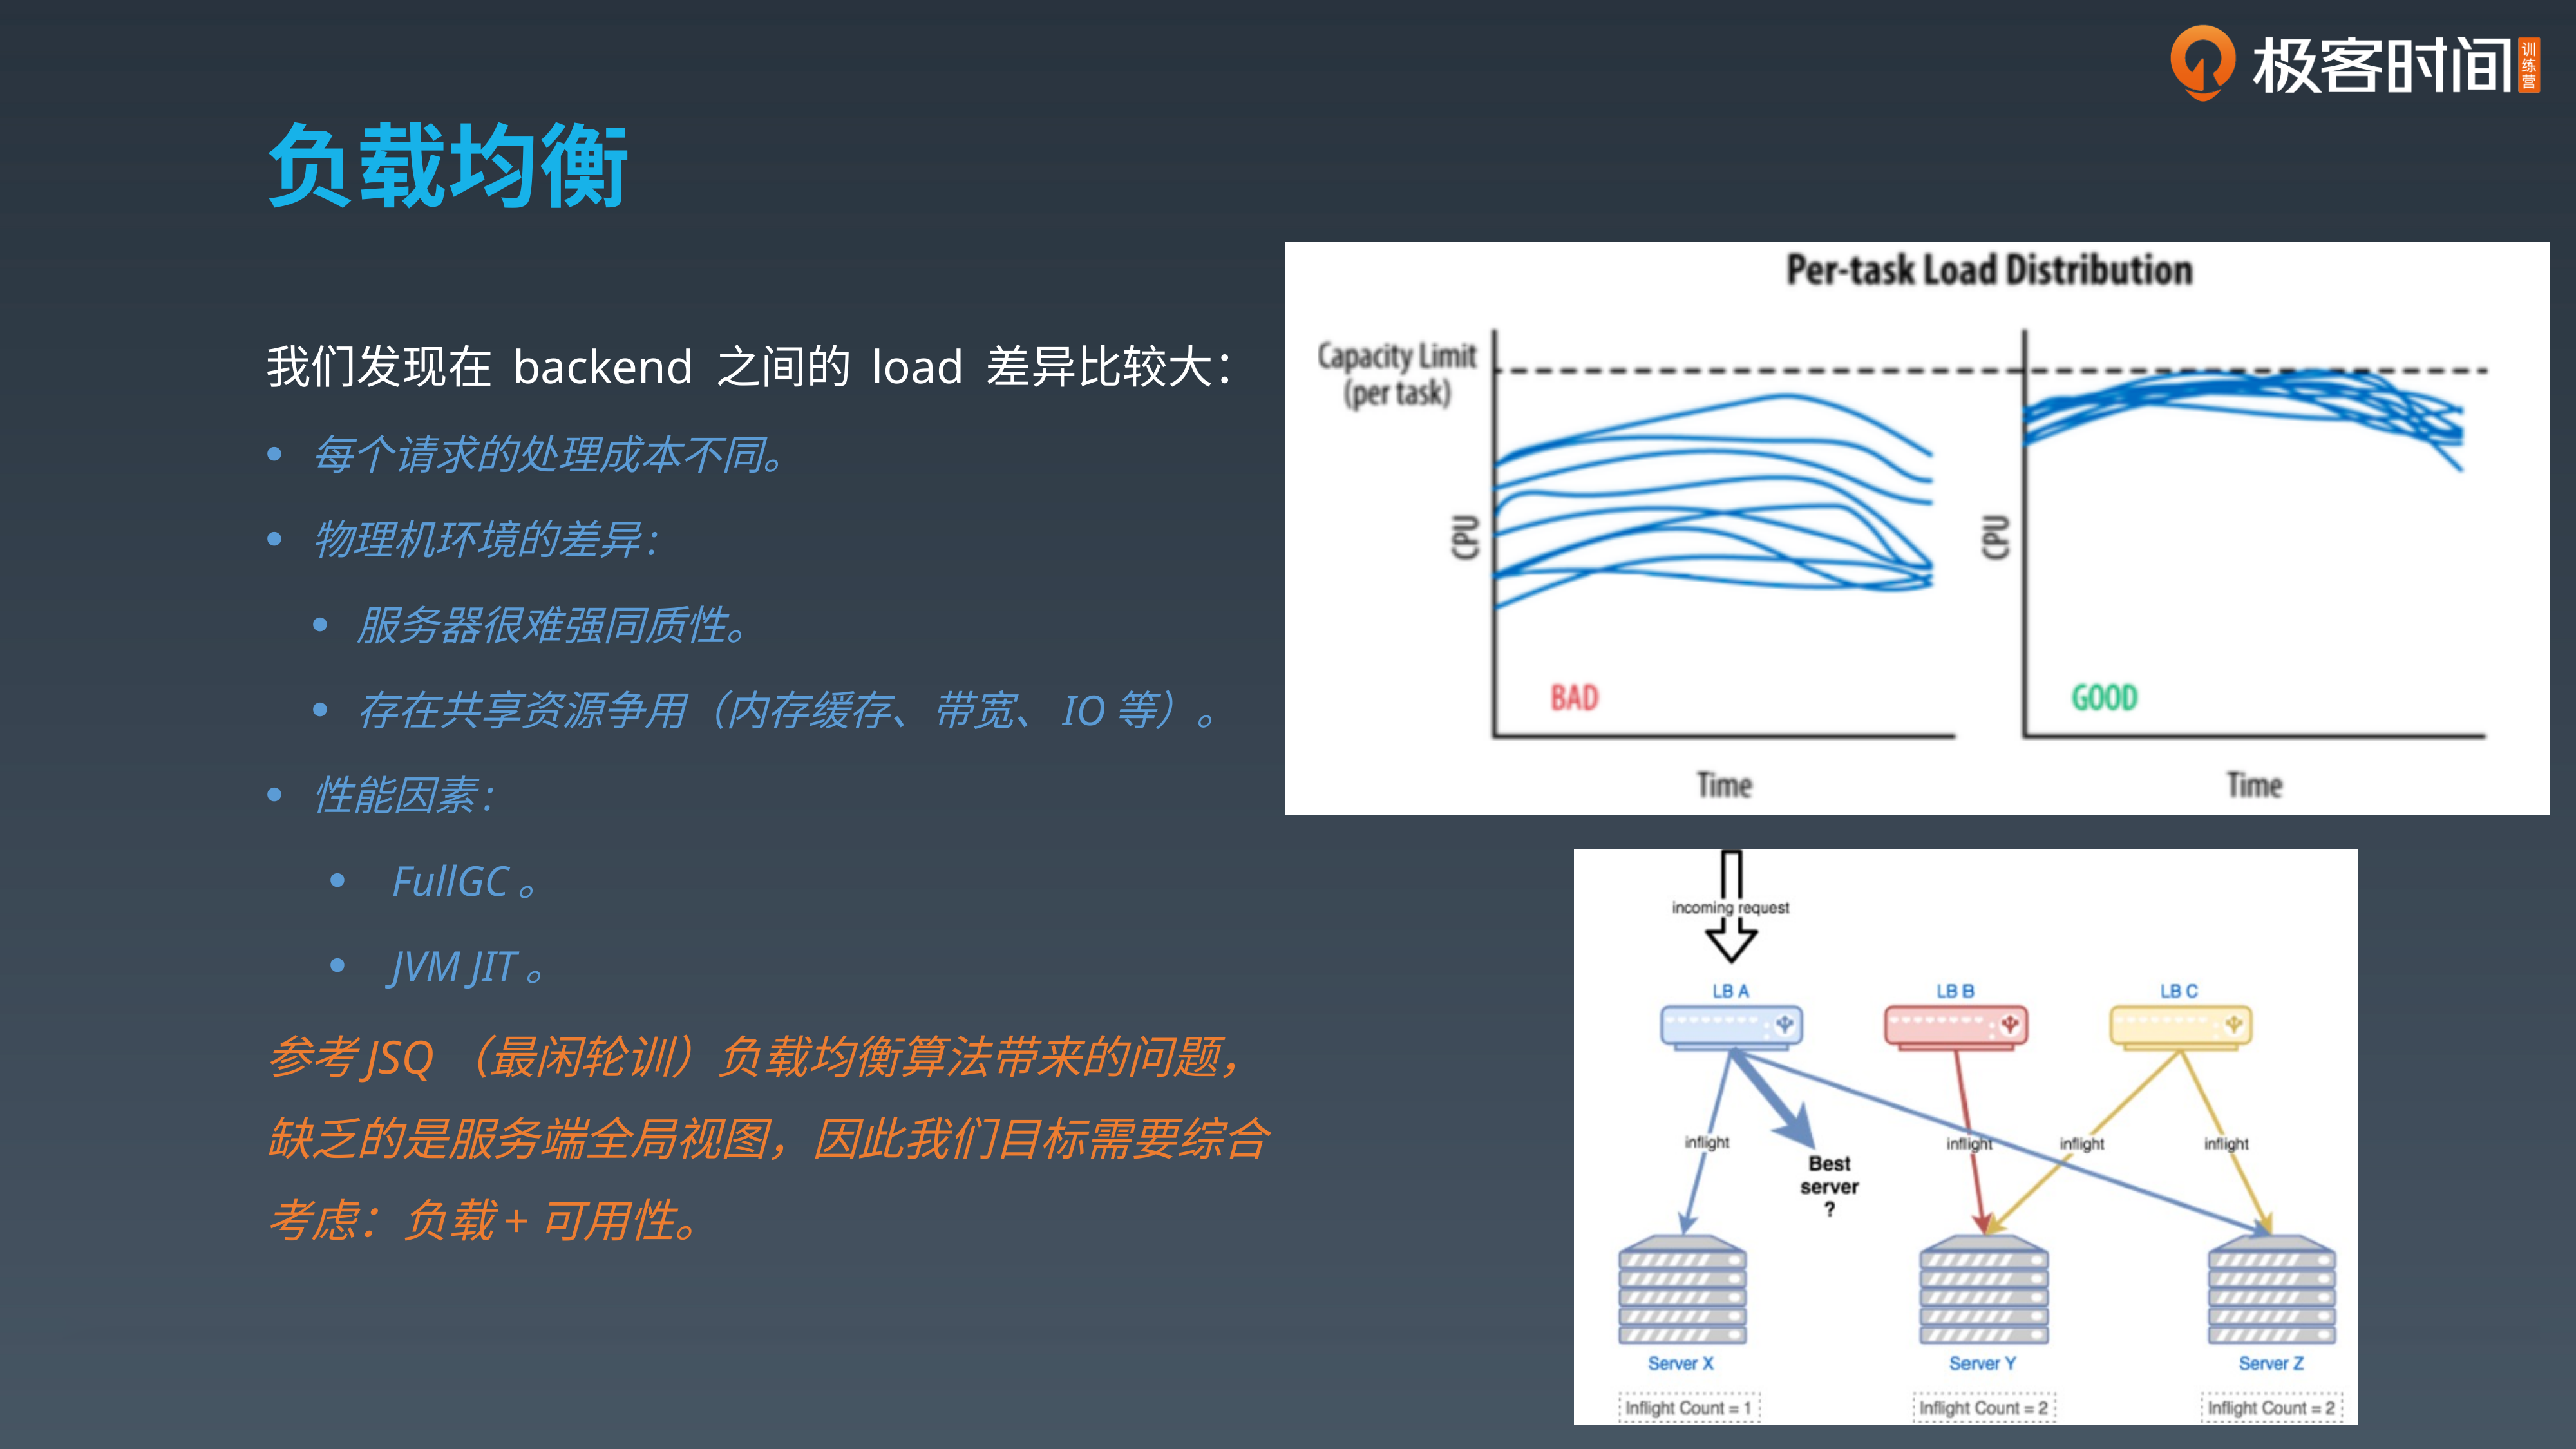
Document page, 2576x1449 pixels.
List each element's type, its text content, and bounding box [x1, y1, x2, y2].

picture [0, 0, 2576, 1449]
list 我们发现在 backend 之间的 load 差异比较大： 每个请求的处理成本不同。 物理机环境的差异: 服务器很难强同质性。 存在共享资源争用（内存缓存、带宽、IO等）。 性能因素: FullGC。 JVM JIT。 参考JSQ（最闲轮训）负载均衡算法带来的问题，缺乏的是服务端全局视图，因此我们目标需要综合考虑：负载+可用性。 [260, 305, 1285, 1258]
title 负载均衡 [260, 103, 2316, 243]
